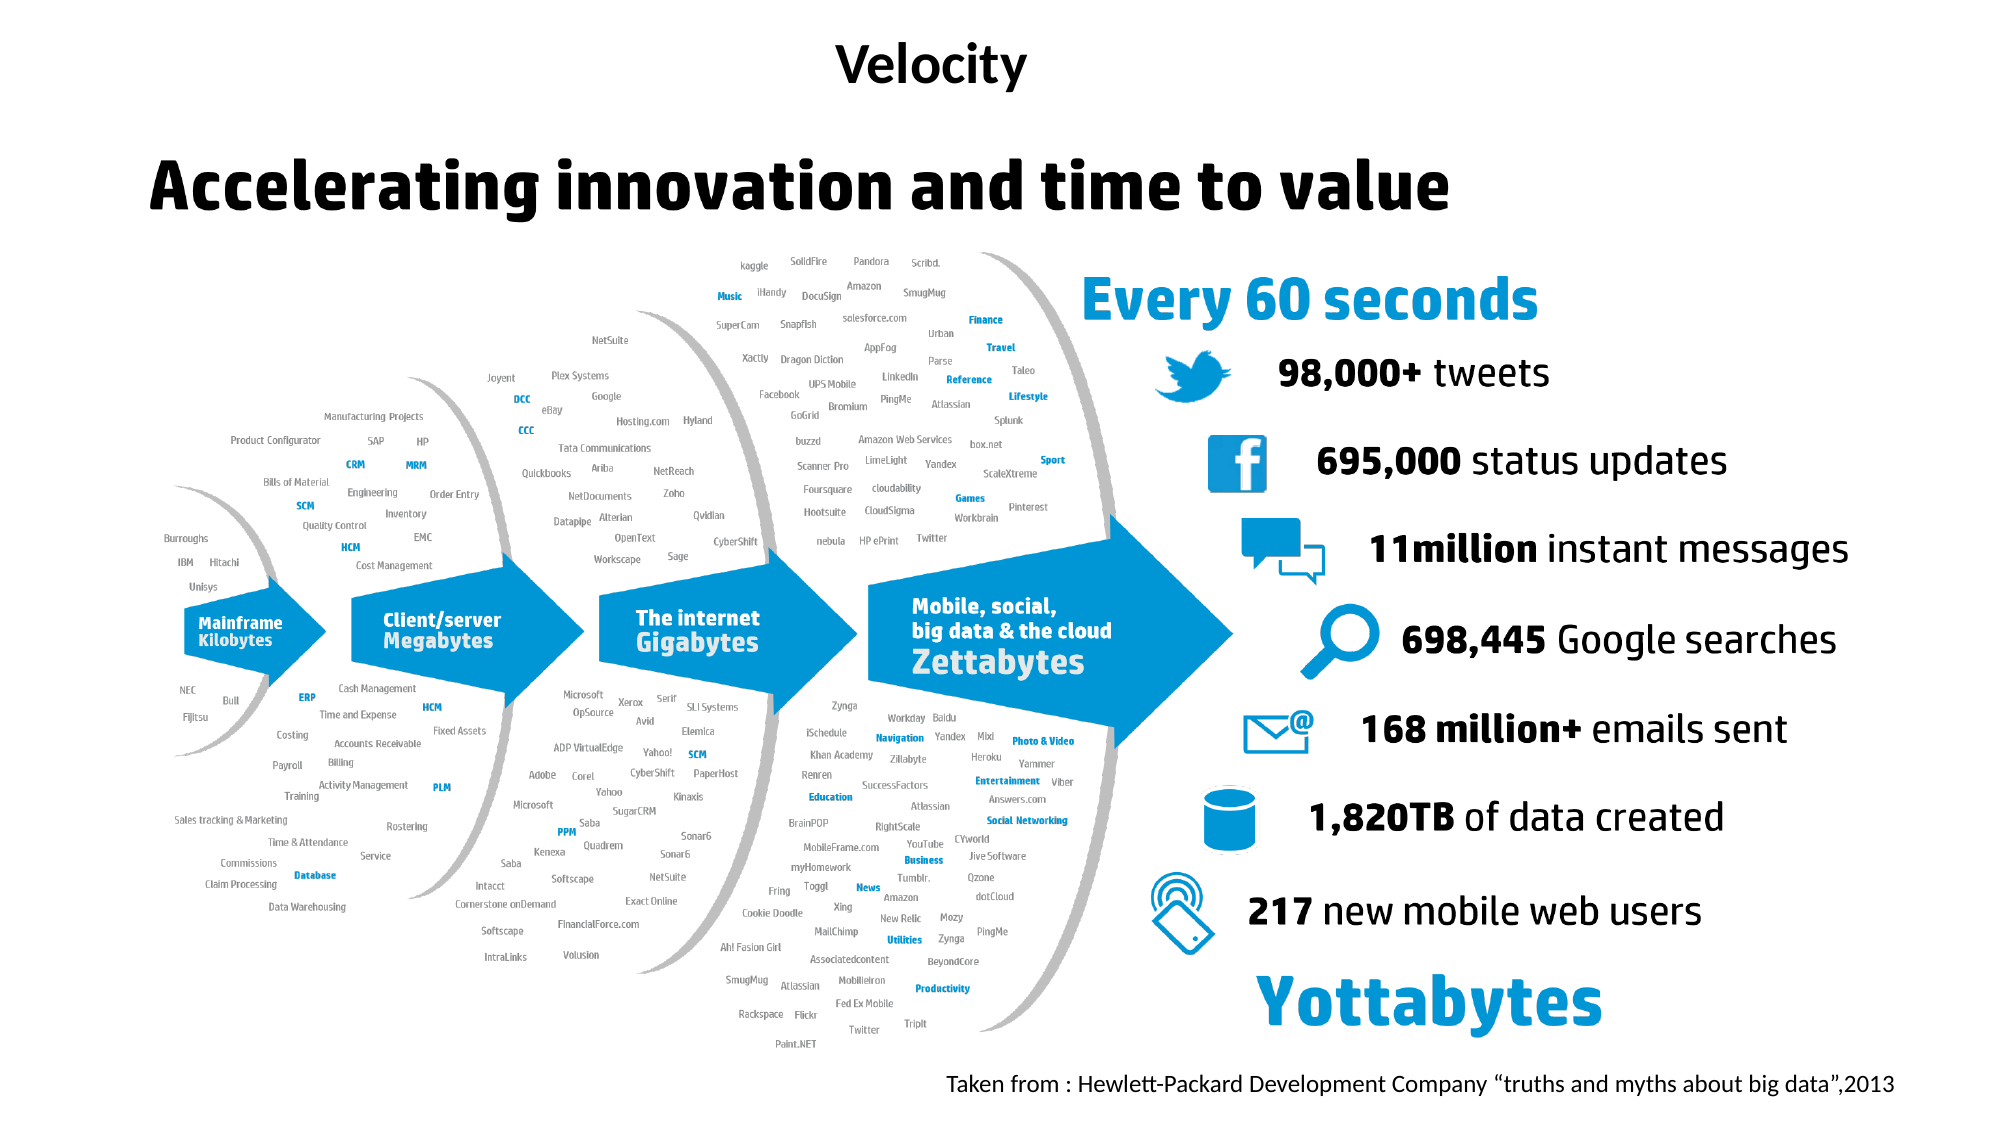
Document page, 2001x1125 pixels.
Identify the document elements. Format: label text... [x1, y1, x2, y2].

picture [149, 157, 1848, 1048]
text_box Velocity [482, 18, 1381, 103]
text_box Taken from : Hewlett-Packard Development Company “truths and myths about big data”,2013 [931, 1060, 2000, 1106]
